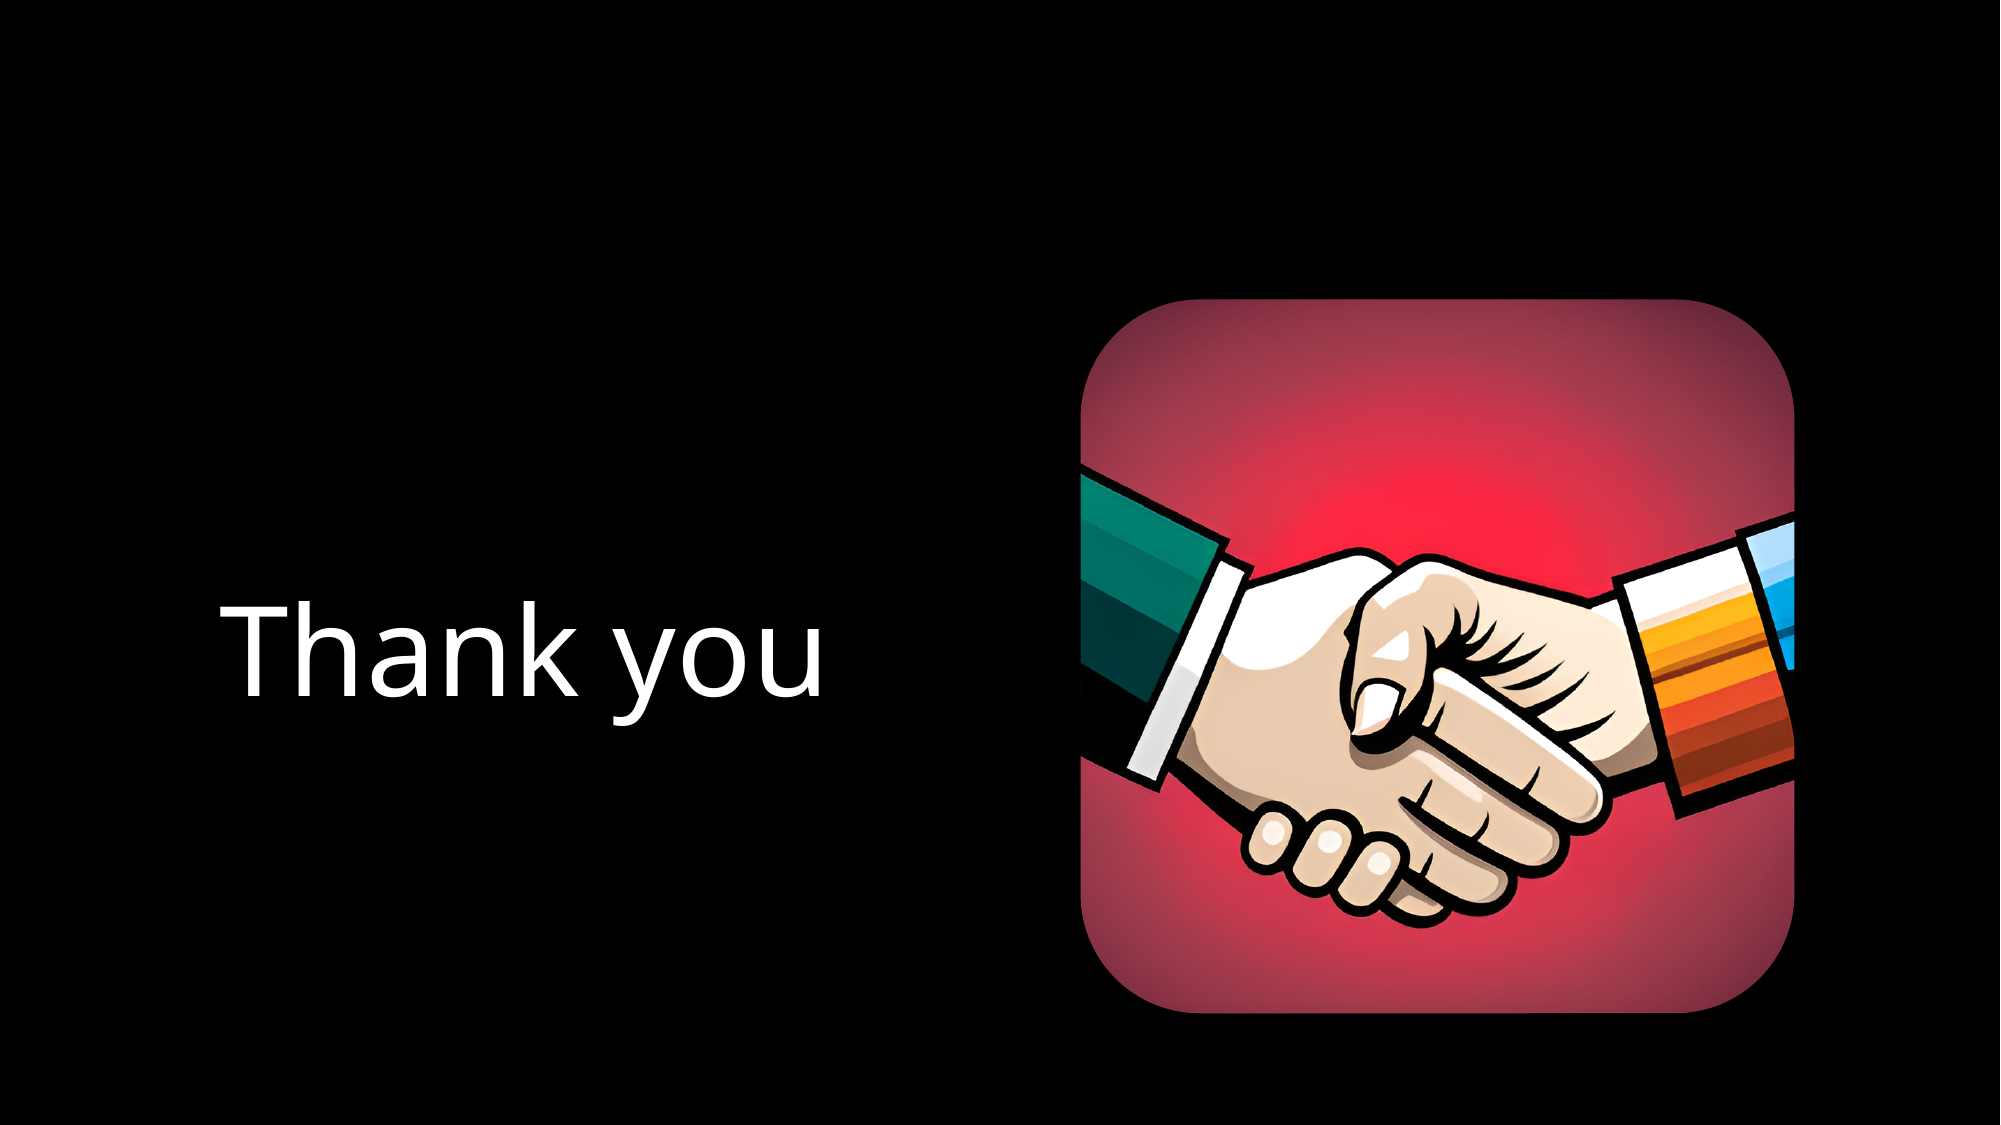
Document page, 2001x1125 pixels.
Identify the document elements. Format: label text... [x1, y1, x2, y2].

title Thank you [129, 469, 920, 843]
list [1080, 299, 1795, 1014]
